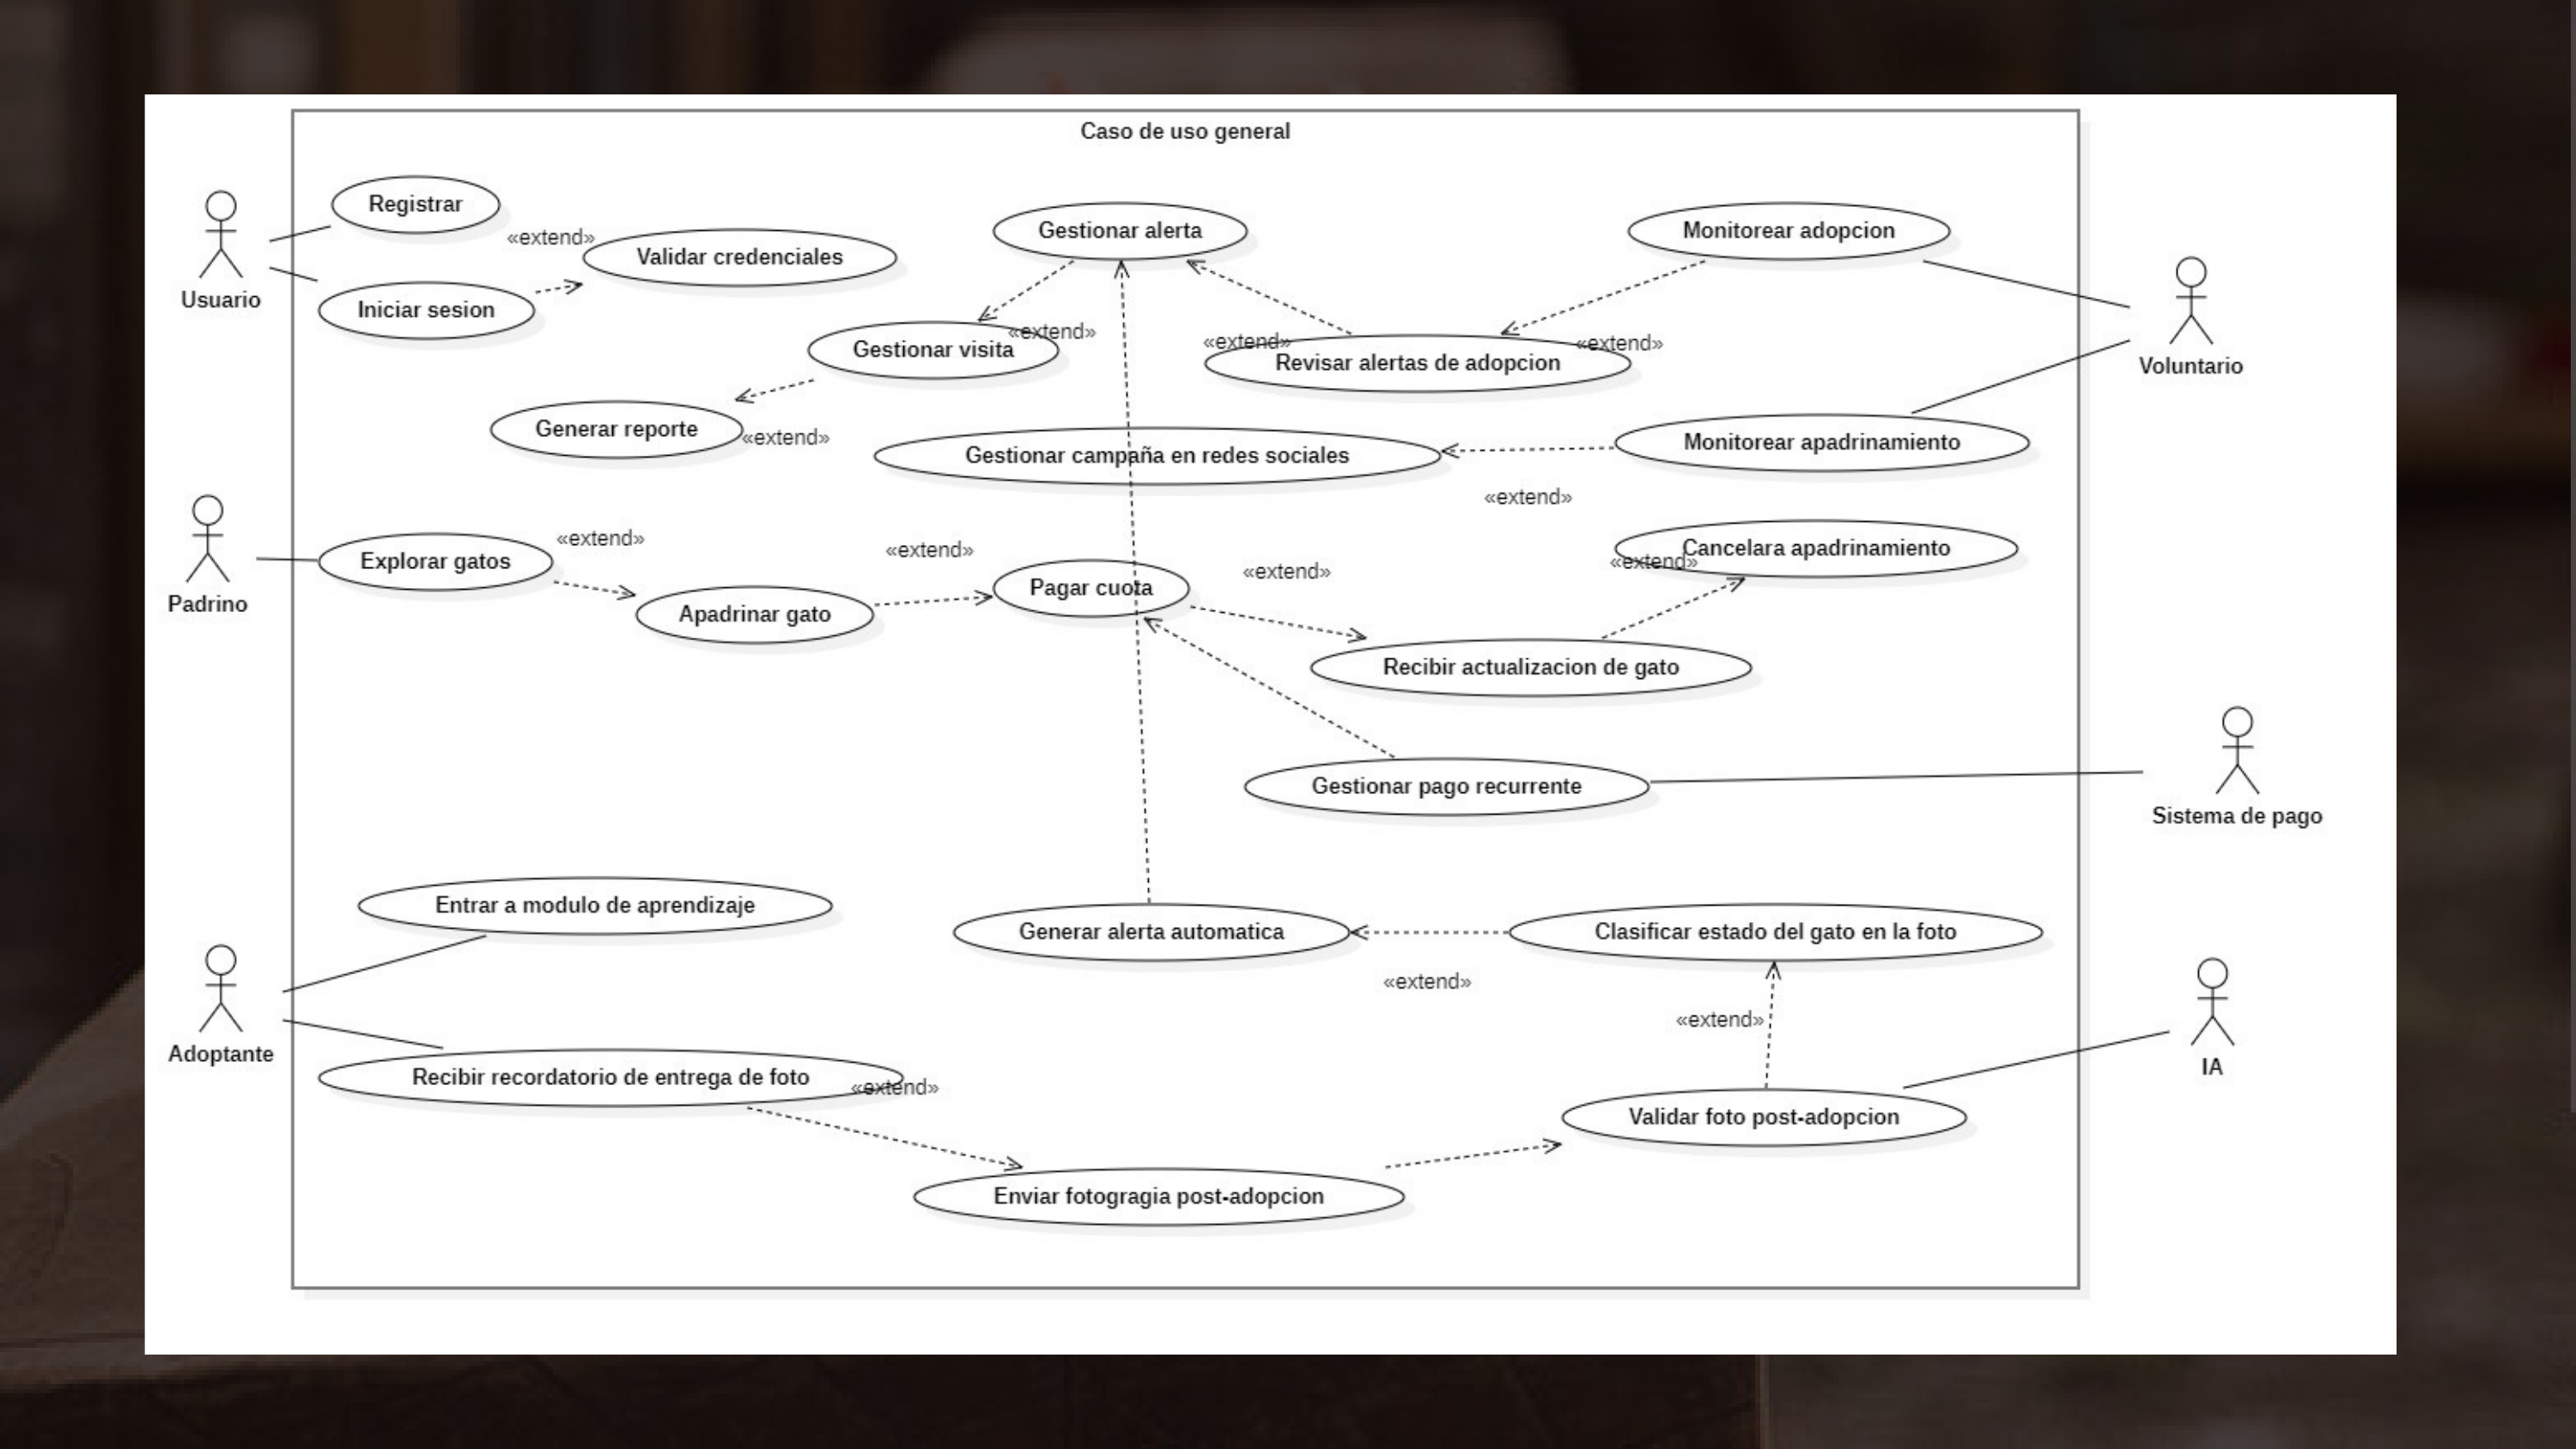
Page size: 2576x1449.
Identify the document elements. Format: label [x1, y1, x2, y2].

text_box [0, 0, 2576, 1449]
text_box [144, 94, 2397, 1355]
